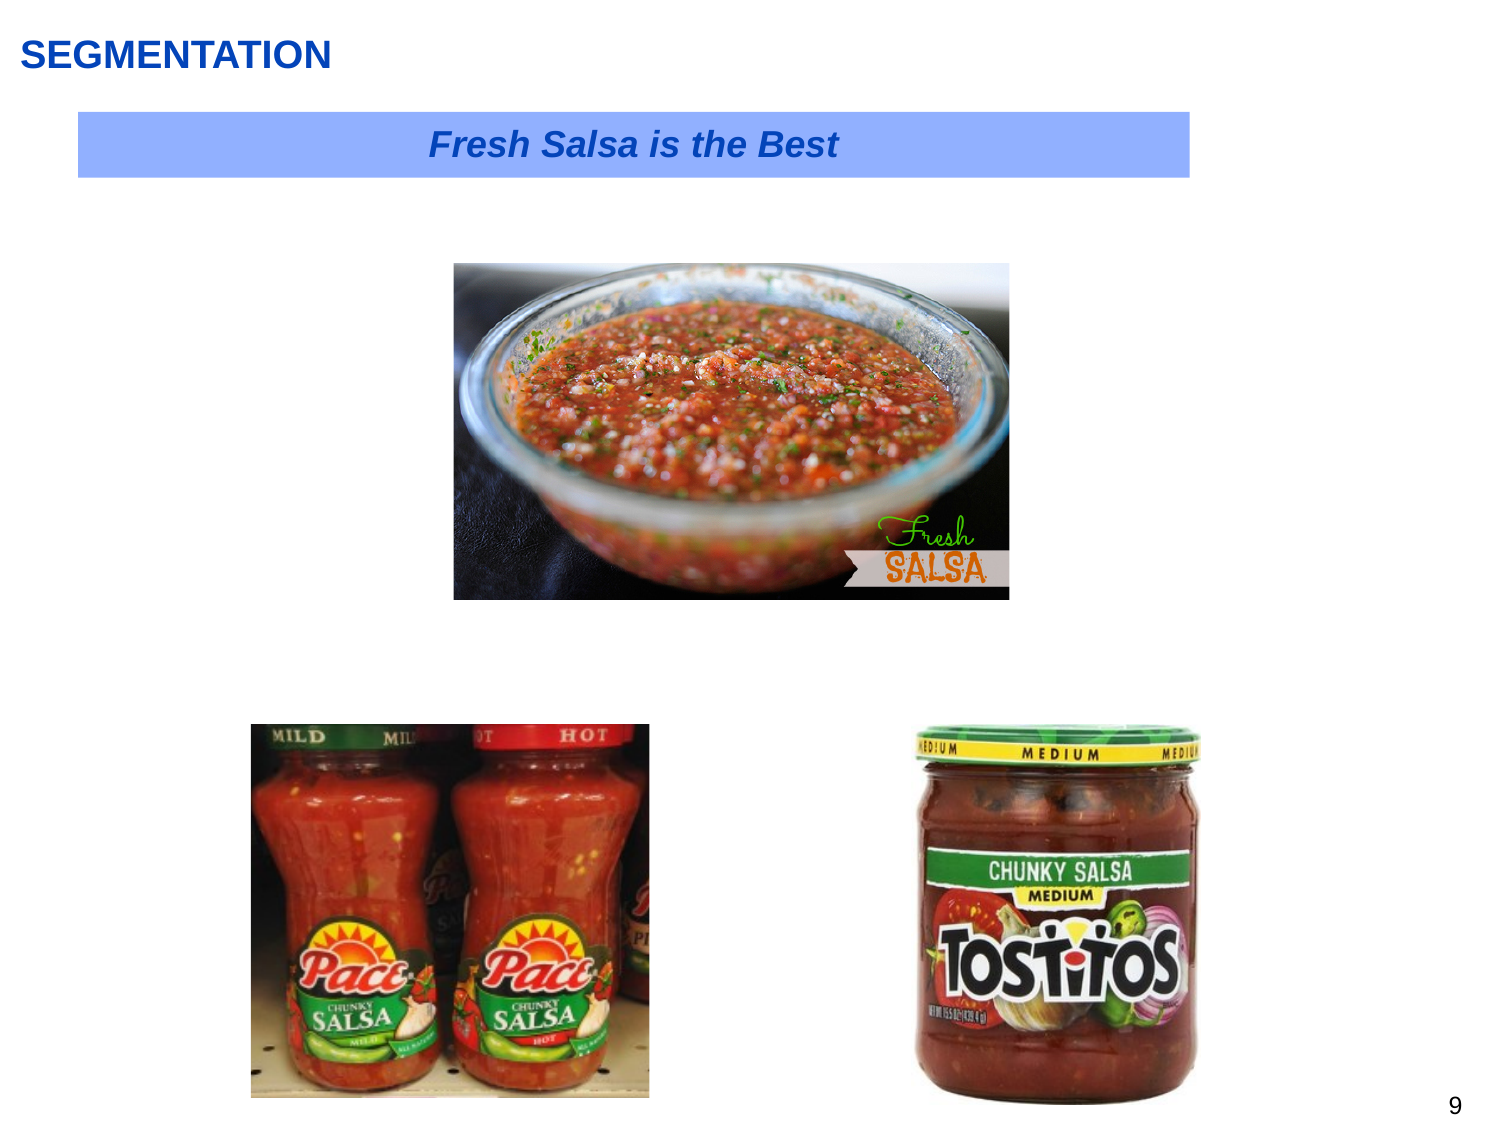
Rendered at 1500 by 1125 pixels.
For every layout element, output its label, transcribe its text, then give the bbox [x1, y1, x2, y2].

picture [910, 724, 1201, 1106]
picture [453, 263, 1010, 601]
title SEGMENTATION [19, 28, 1463, 77]
slide_number 8 [1149, 1089, 1463, 1121]
picture [250, 724, 650, 1099]
text_box Fresh Salsa is the Best [78, 111, 1190, 178]
